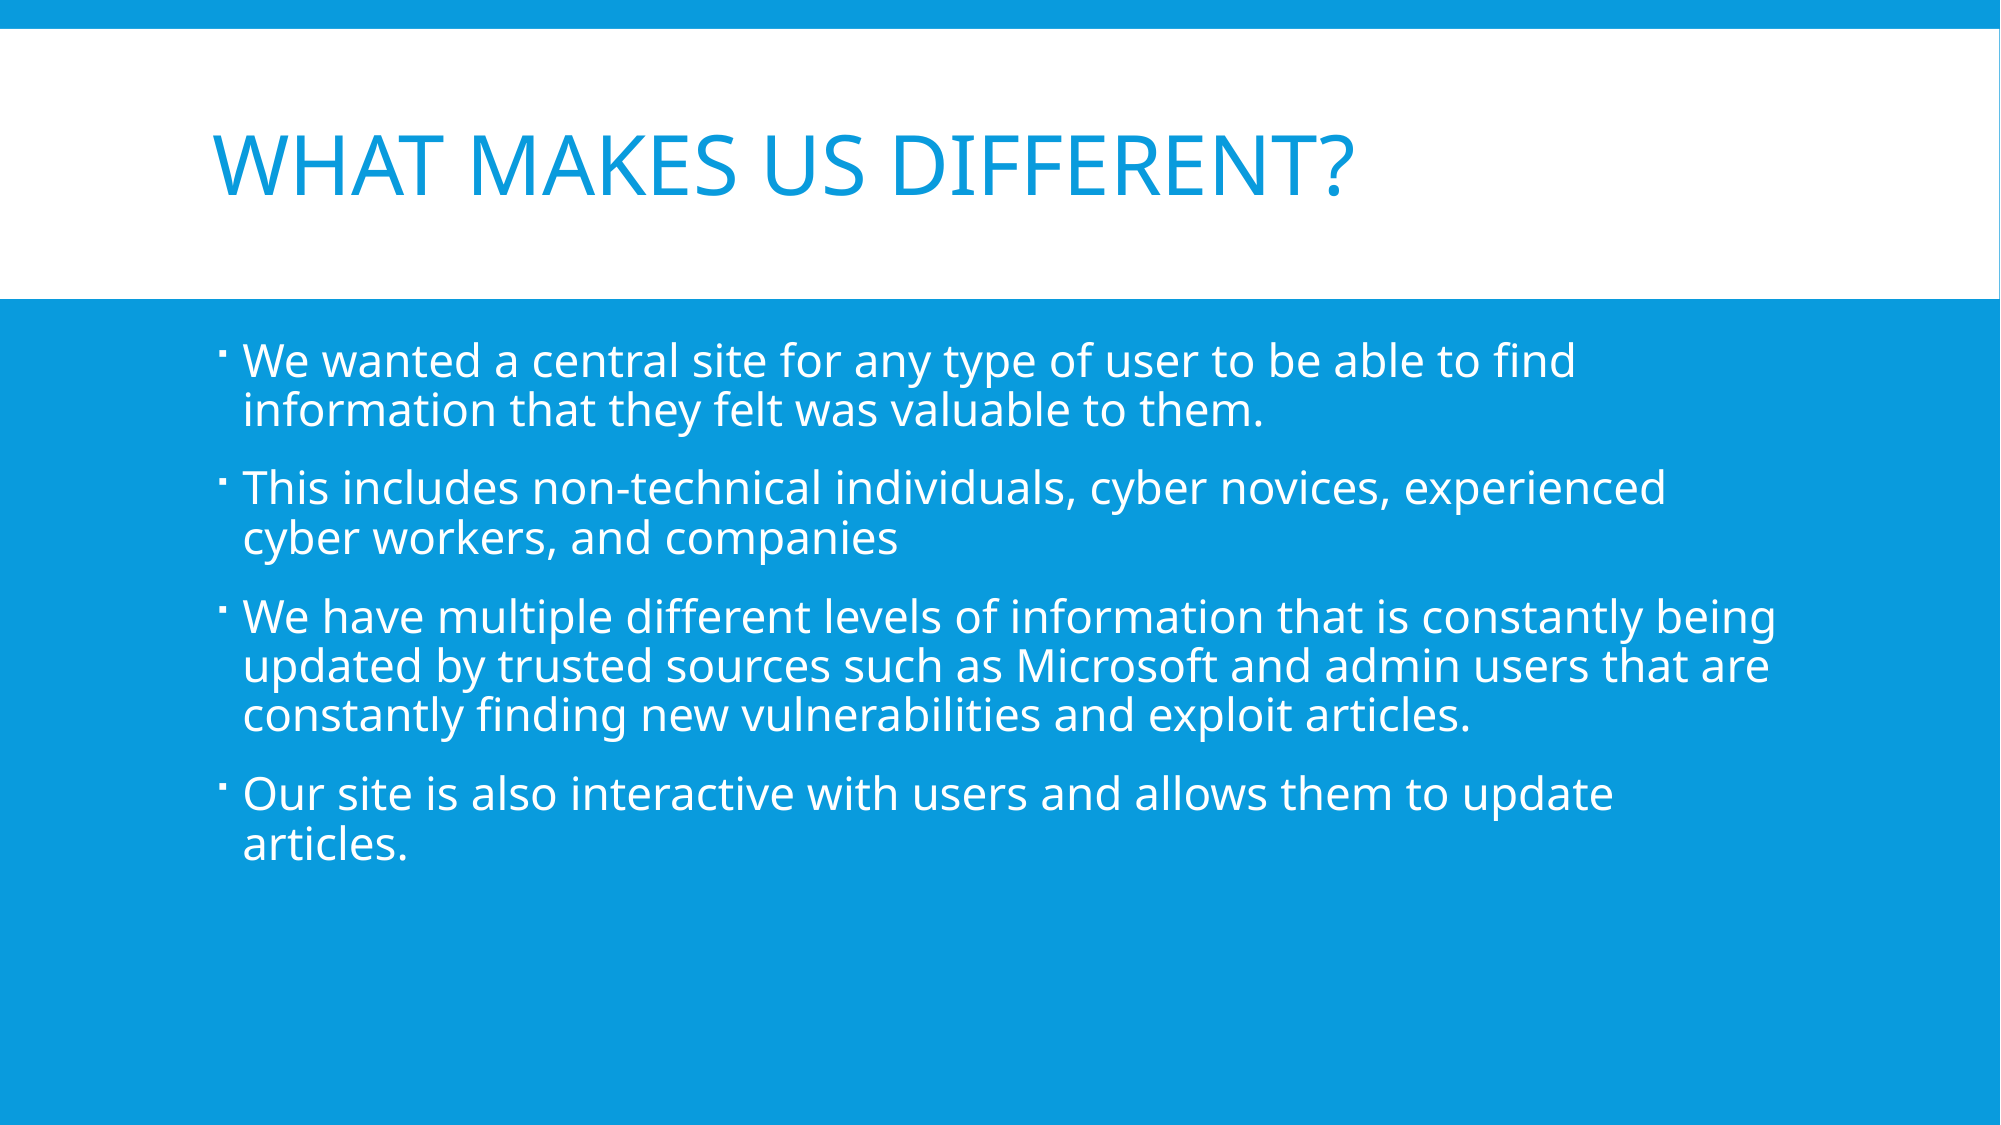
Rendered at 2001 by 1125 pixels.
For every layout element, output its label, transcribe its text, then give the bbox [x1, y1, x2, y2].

list We wanted a central site for any type of user to be able to find information that they felt was valuable to them. This includes non-technical individuals, cyber novices, experienced cyber workers, and companies We have multiple different levels of information that is constantly being updated by trusted sources such as Microsoft and admin users that are constantly finding new vulnerabilities and exploit articles. Our site is also interactive with users and allows them to update articles. [197, 329, 1803, 1020]
title What makes us different? [197, 46, 1803, 295]
